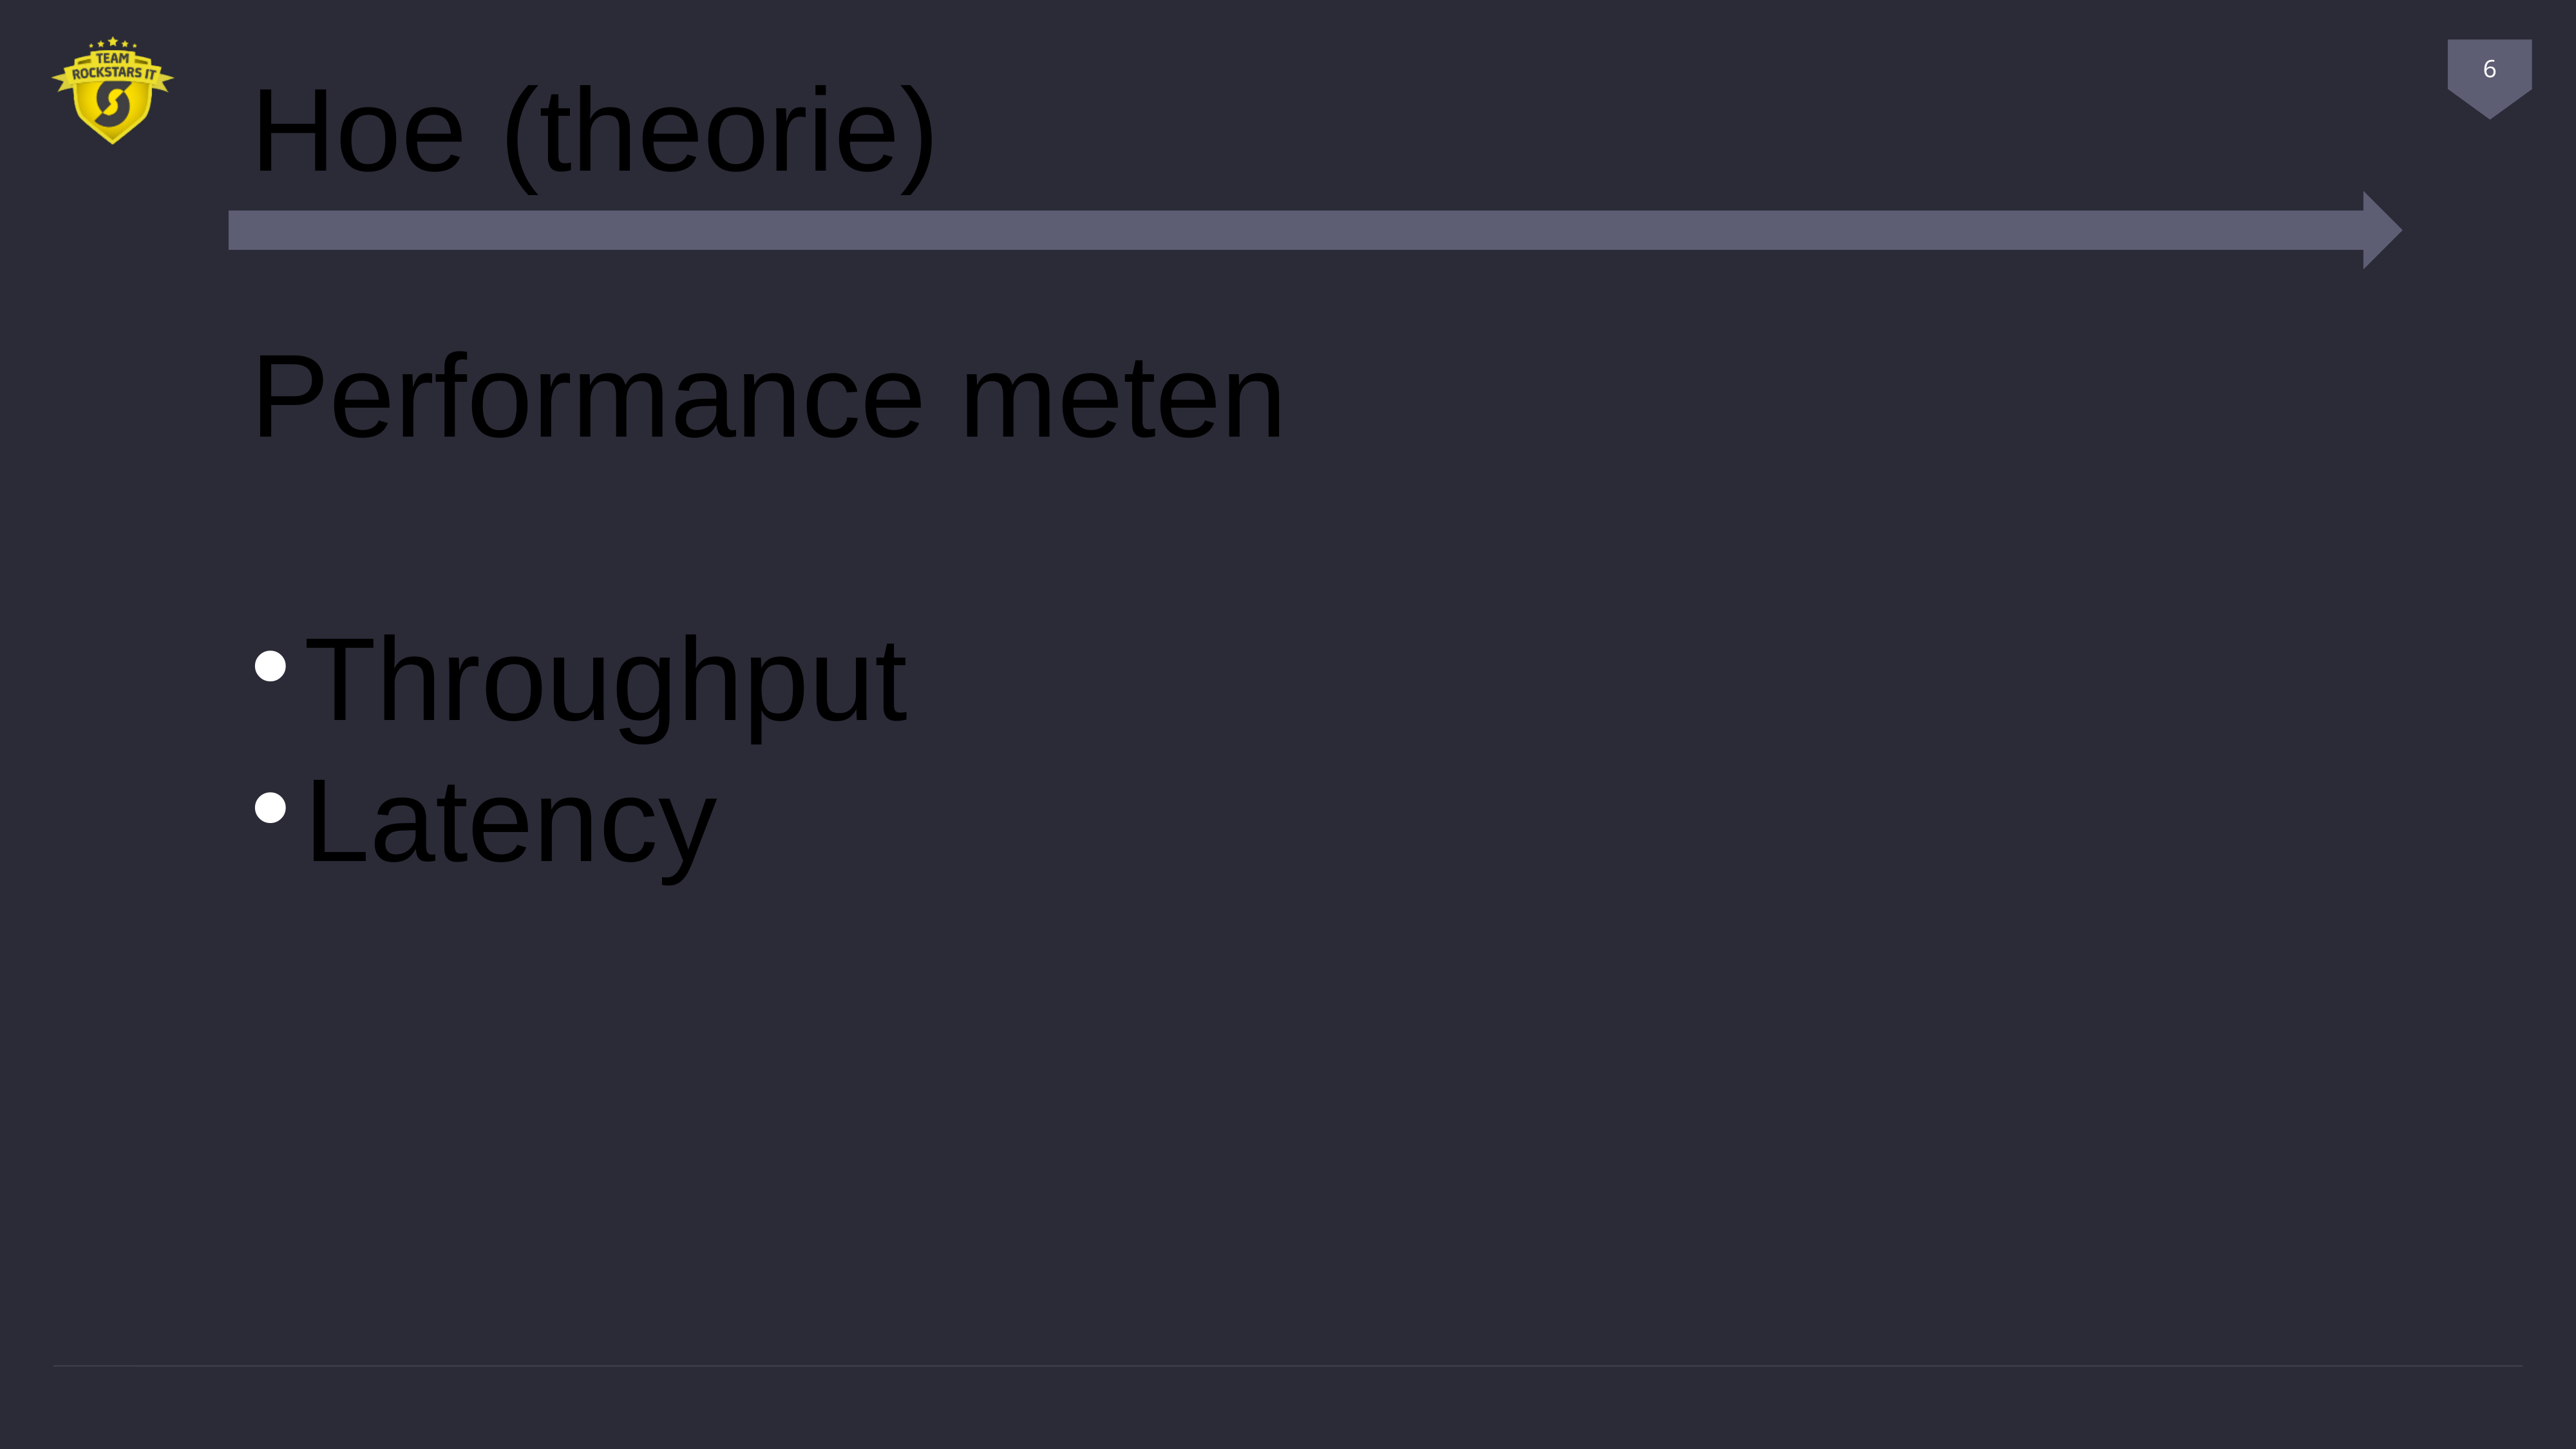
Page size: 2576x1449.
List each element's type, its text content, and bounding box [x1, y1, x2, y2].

text_box Performance meten Throughput Latency [241, 314, 2343, 983]
picture [41, 18, 186, 164]
text_box <number> [2469, 46, 2510, 90]
text_box [229, 191, 2403, 270]
text_box Hoe (theorie) [242, 48, 1812, 190]
